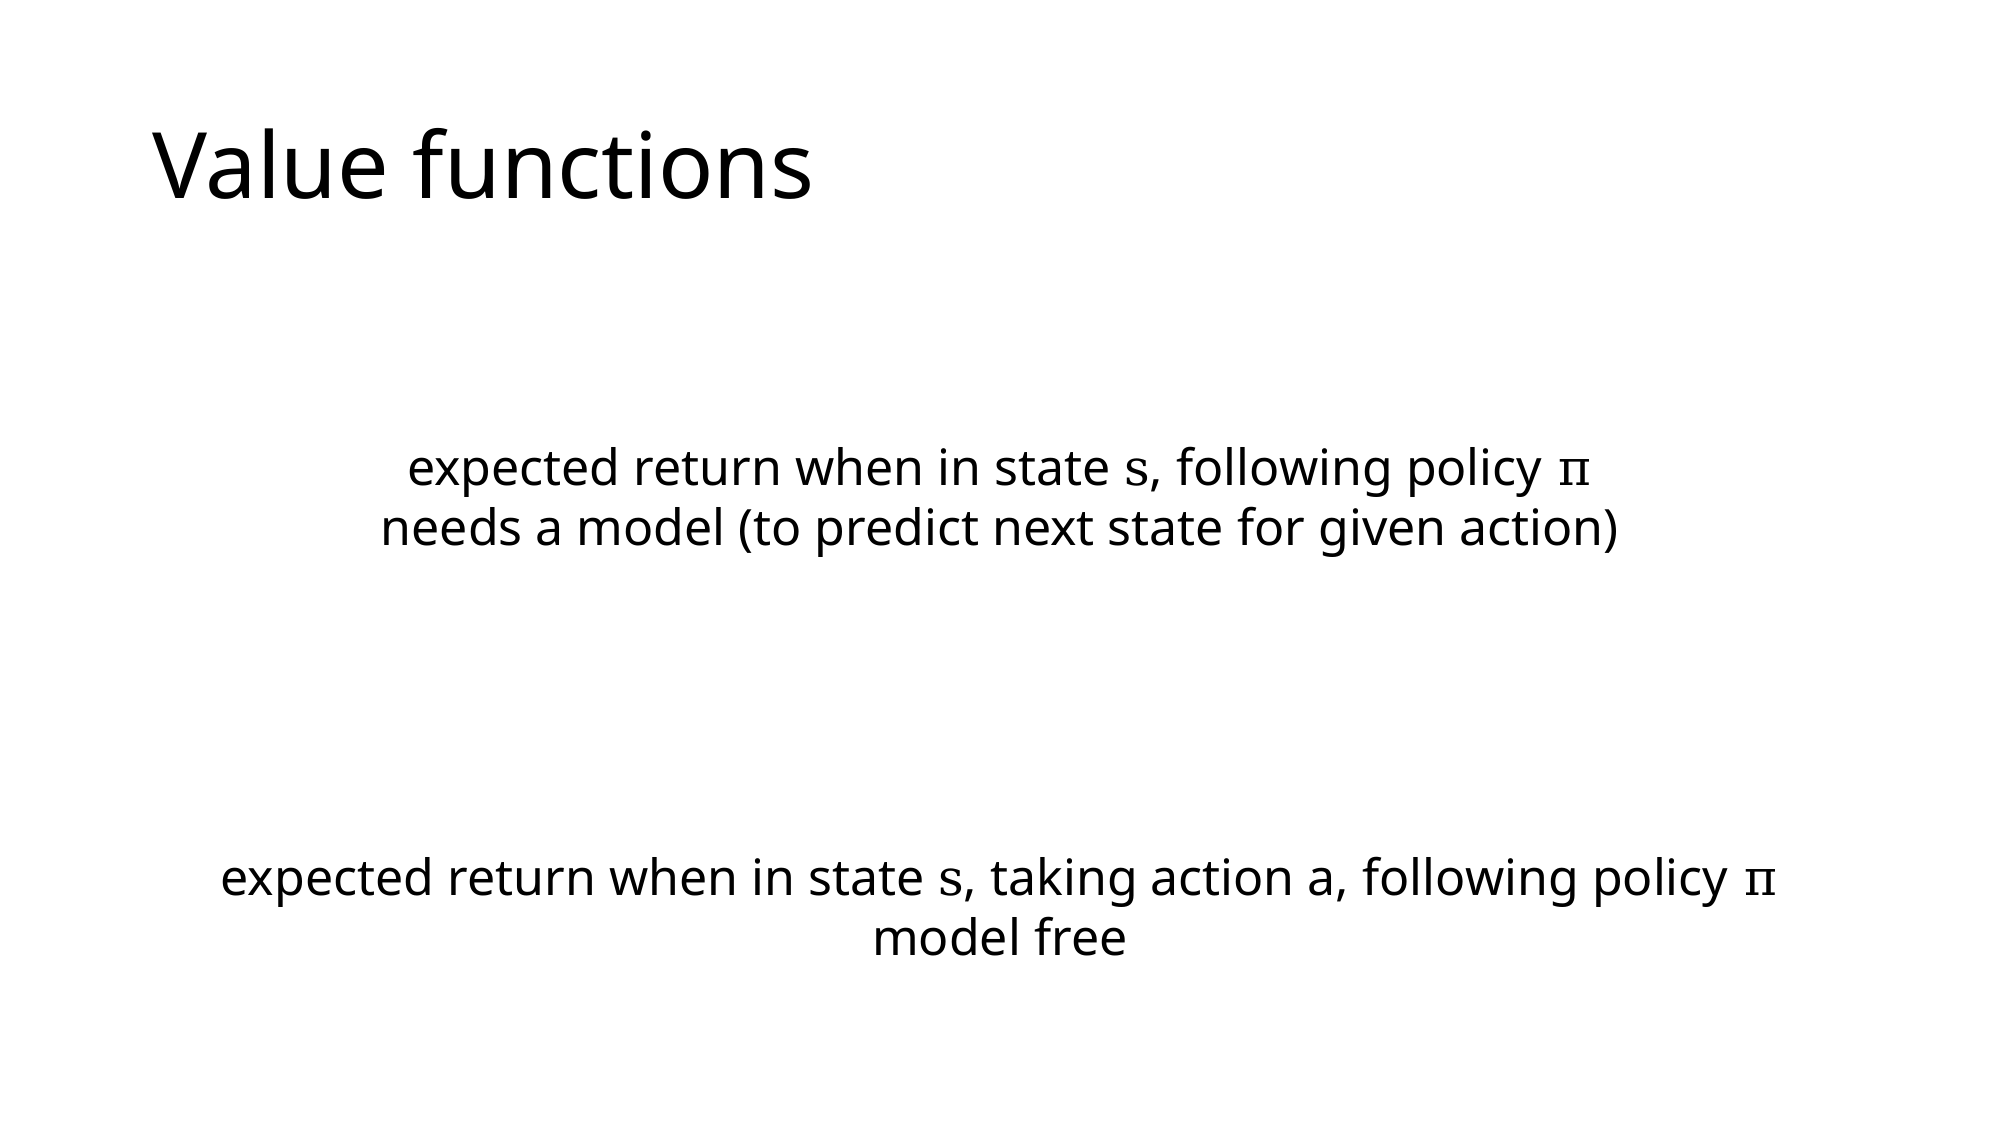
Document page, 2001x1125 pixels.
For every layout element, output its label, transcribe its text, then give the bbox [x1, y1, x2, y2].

title Value functions [137, 59, 1863, 278]
